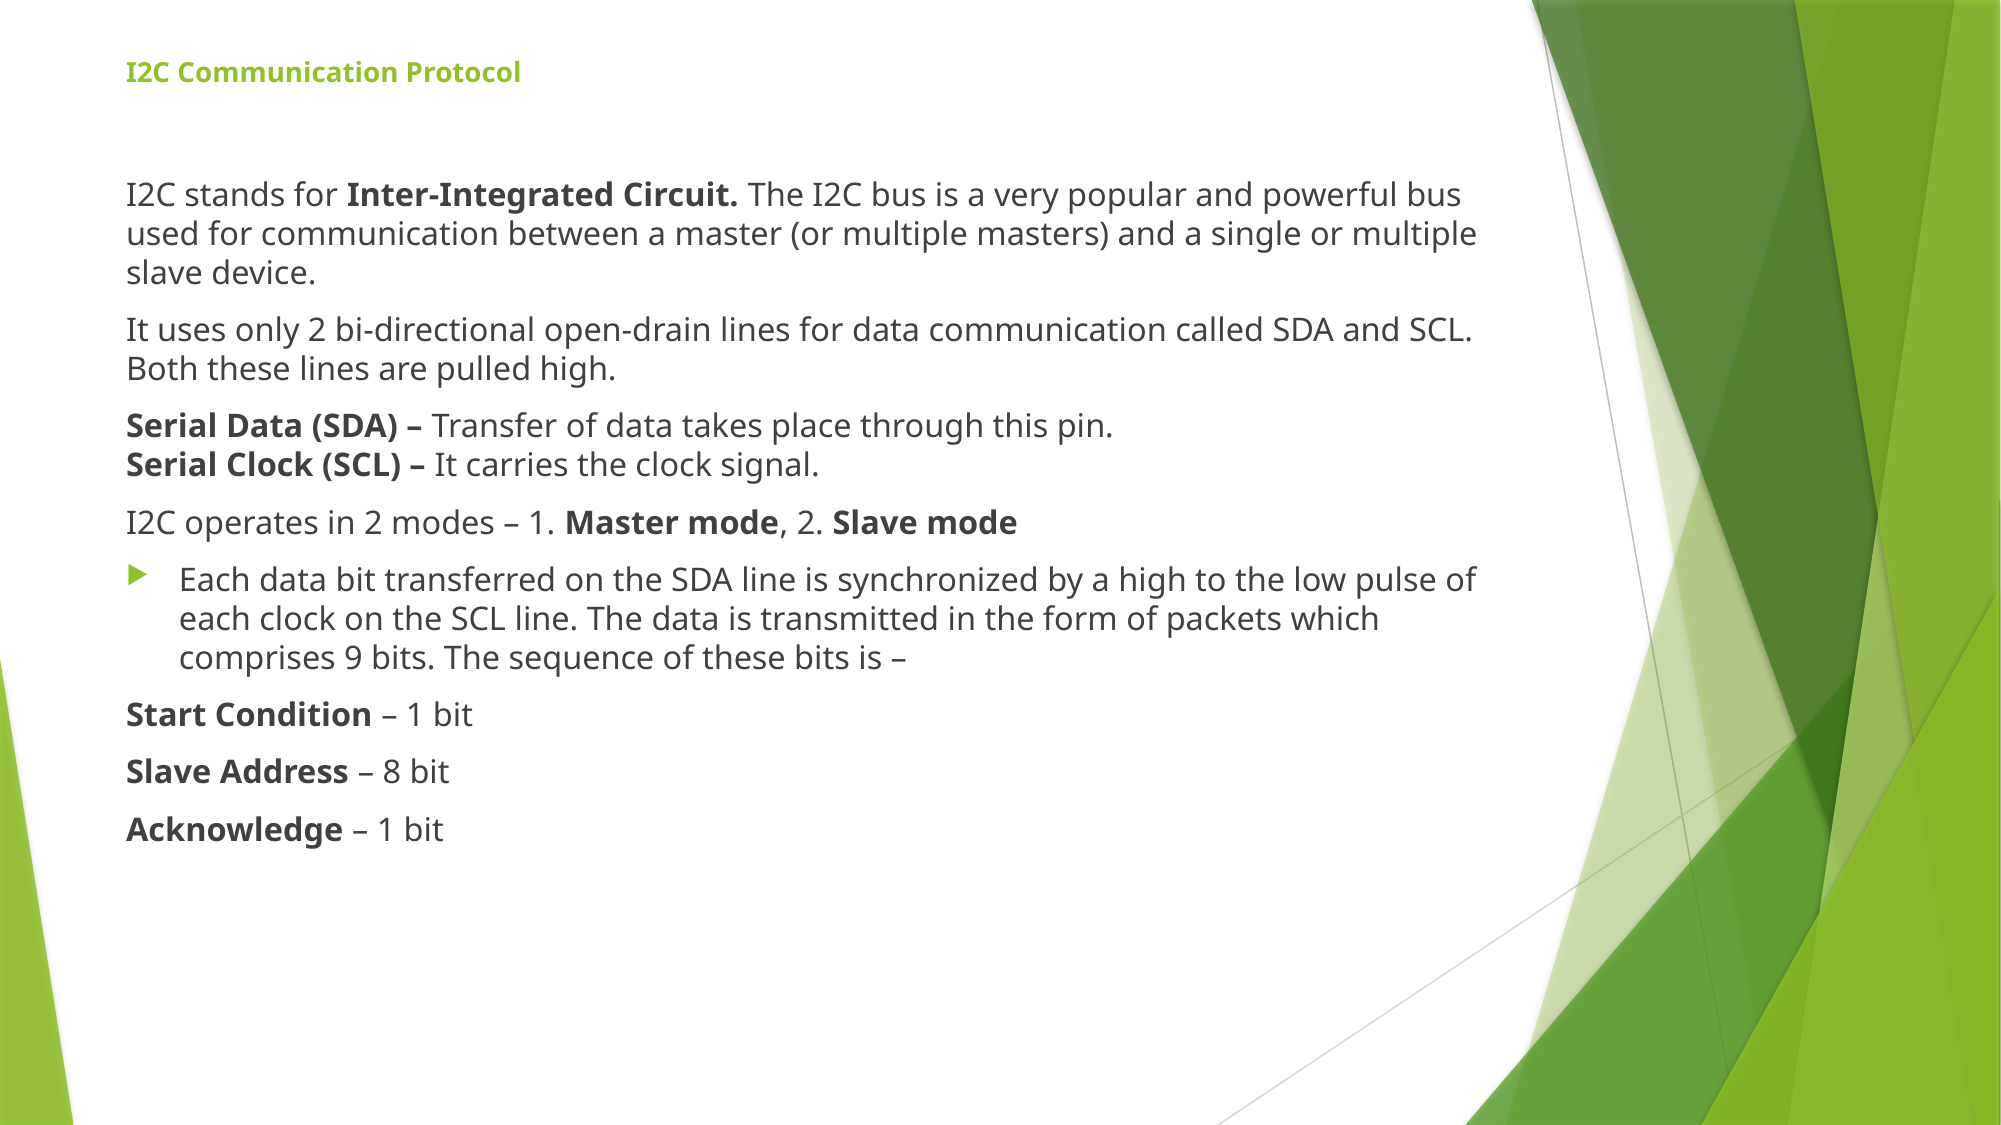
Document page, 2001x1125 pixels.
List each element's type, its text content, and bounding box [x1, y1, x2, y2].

title I2C Communication Protocol [111, 47, 1522, 134]
list I2C stands for Inter-Integrated Circuit. The I2C bus is a very popular and powerful bus used for communication between a master (or multiple masters) and a single or multiple slave device. It uses only 2 bi-directional open-drain lines for data communication called SDA and SCL. Both these lines are pulled high. Serial Data (SDA) – Transfer of data takes place through this pin. Serial Clock (SCL) – It carries the clock signal. I2C operates in 2 modes – 1. Master mode, 2. Slave mode Each data bit transferred on the SDA line is synchronized by a high to the low pulse of each clock on the SCL line. The data is transmitted in the form of packets which comprises 9 bits. The sequence of these bits is – Start Condition – 1 bit Slave Address – 8 bit Acknowledge – 1 bit [111, 165, 1557, 959]
